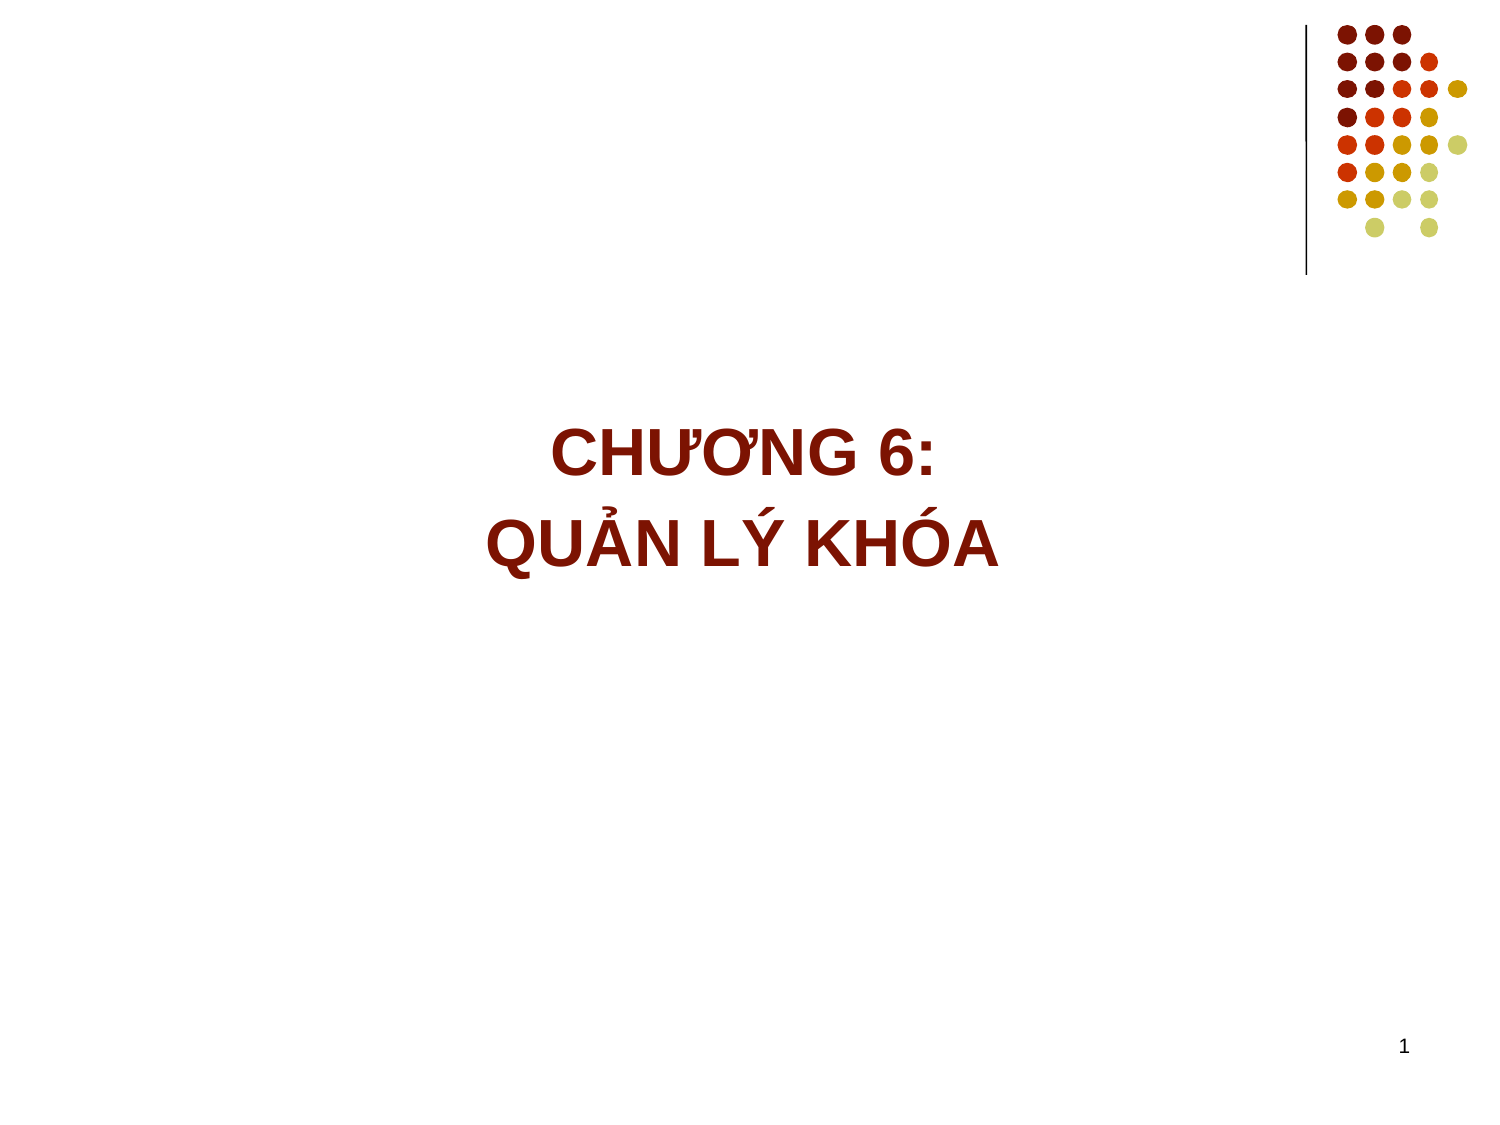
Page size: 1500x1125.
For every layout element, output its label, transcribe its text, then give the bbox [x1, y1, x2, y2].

slide_number 1 [1074, 1025, 1425, 1100]
title CHƯƠNG 6: QUẢN LÝ KHÓA [125, 375, 1363, 588]
